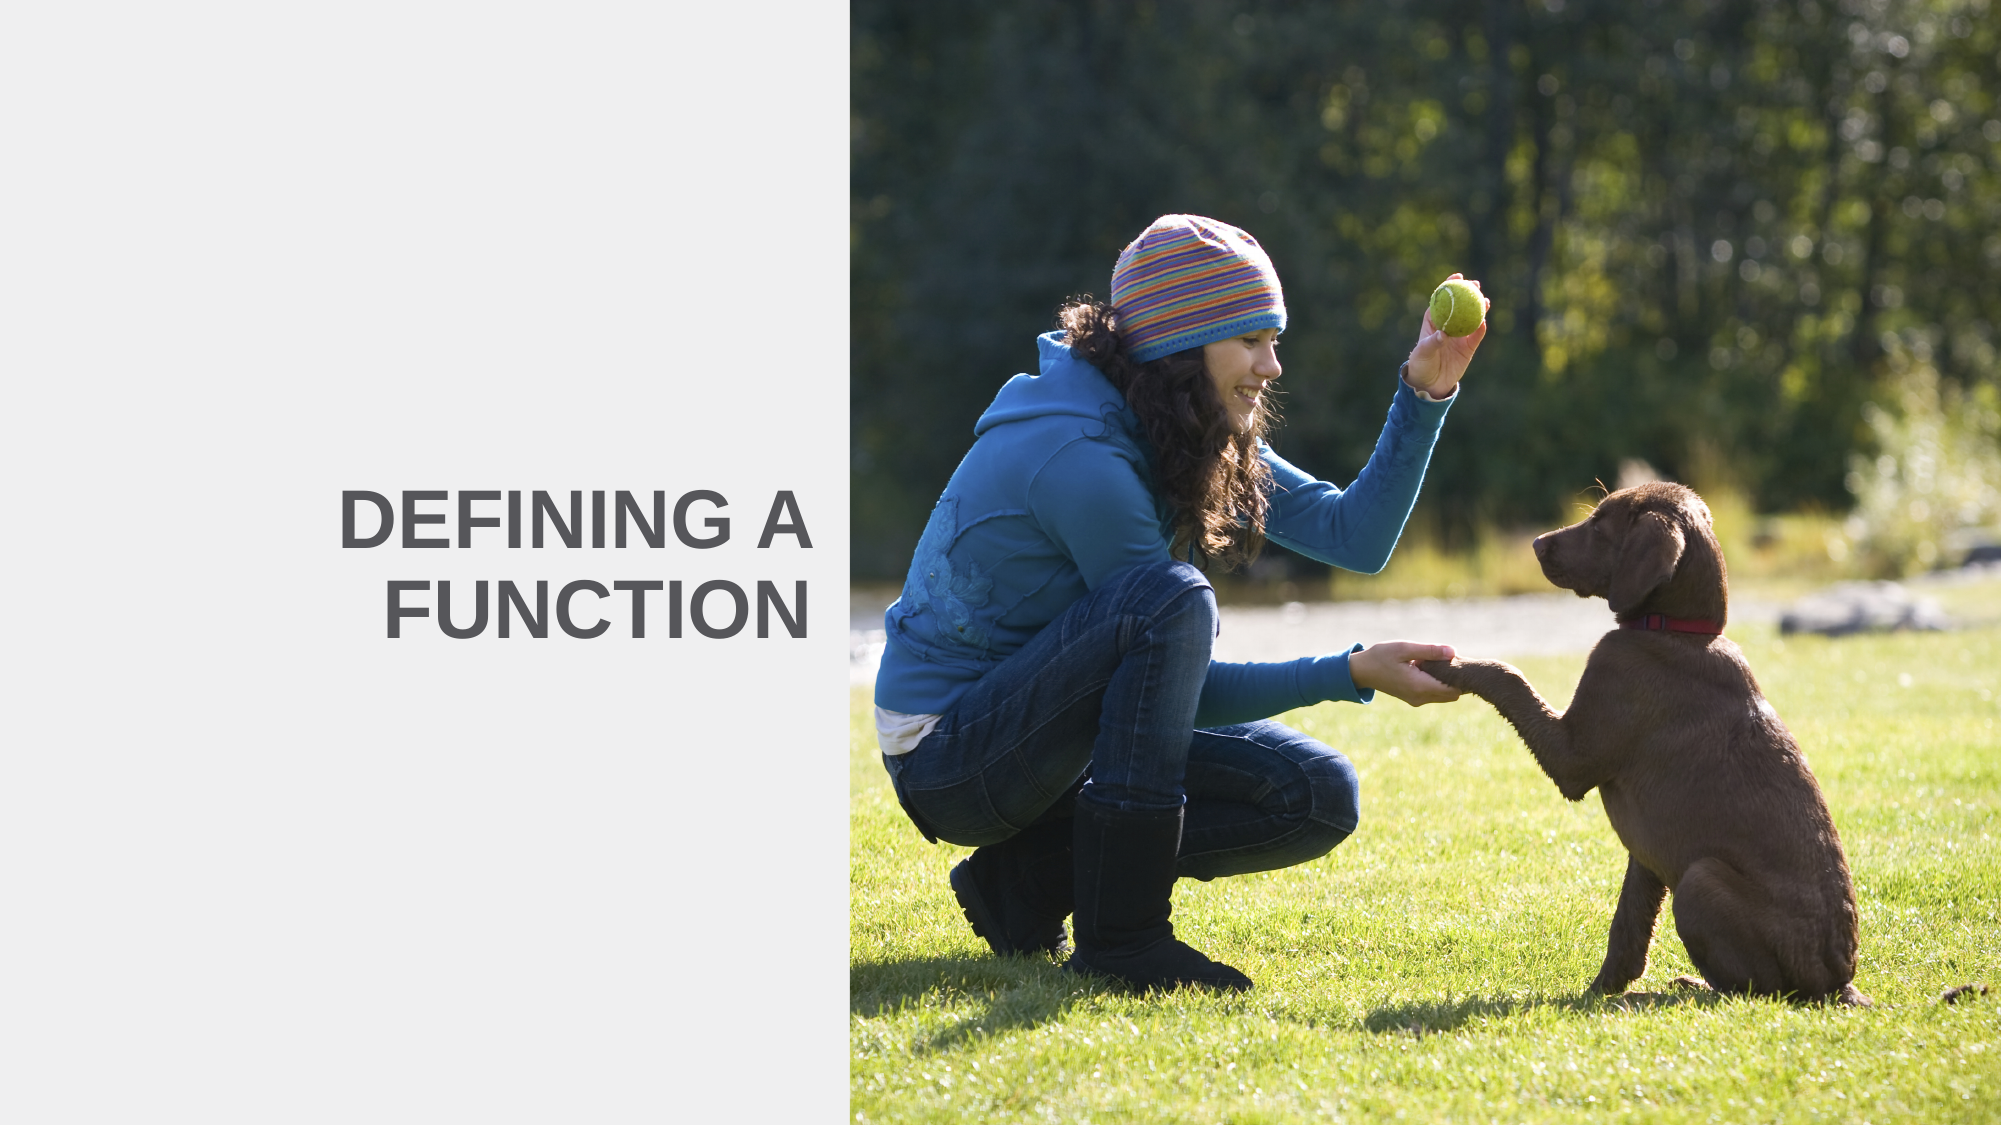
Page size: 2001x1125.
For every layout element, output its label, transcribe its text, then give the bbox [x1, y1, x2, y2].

picture [849, 0, 2001, 1125]
title Defining a function [62, 338, 813, 788]
